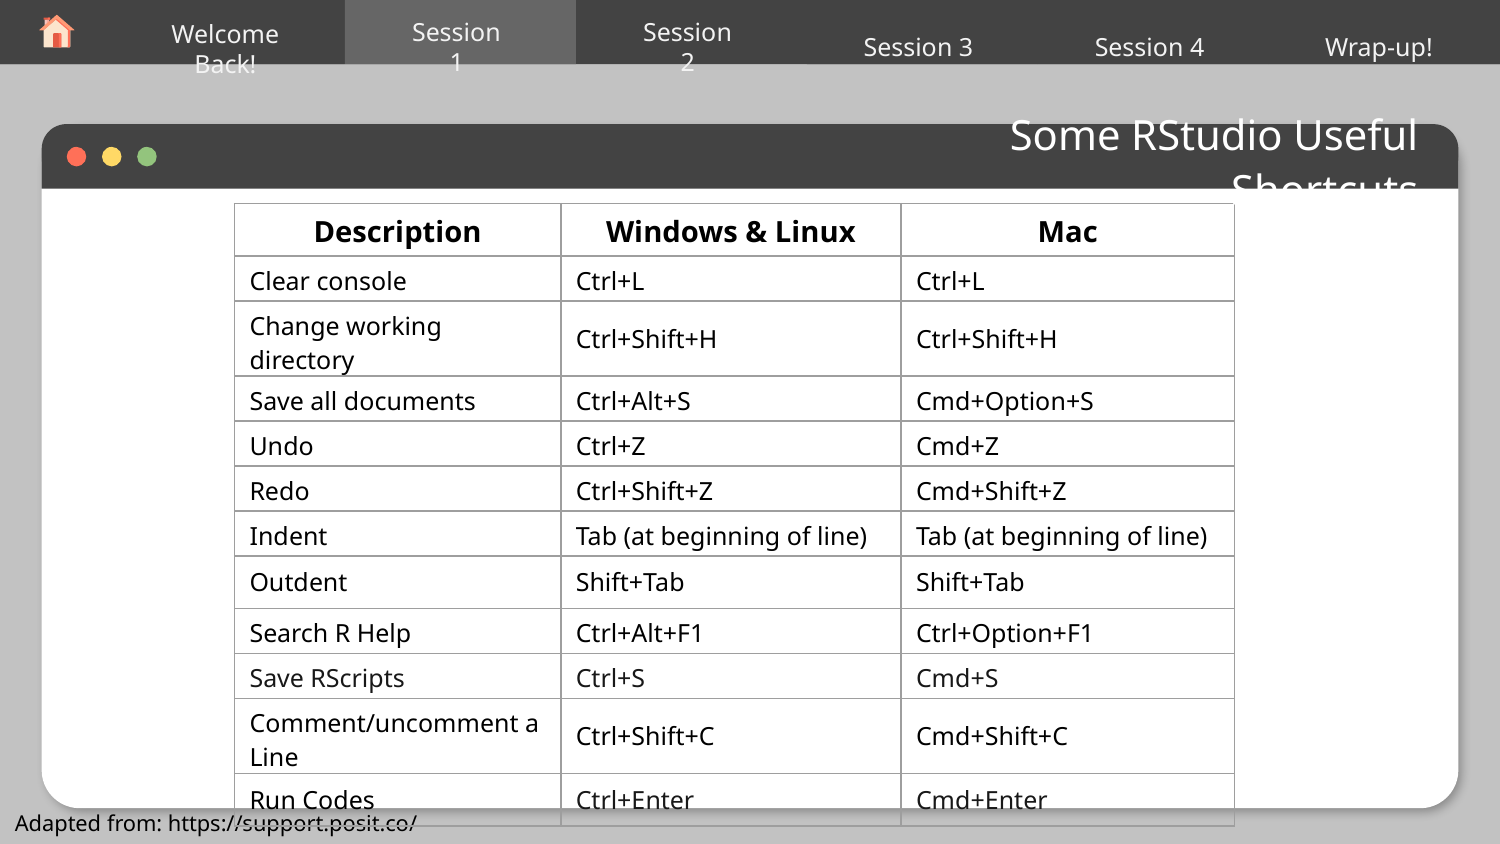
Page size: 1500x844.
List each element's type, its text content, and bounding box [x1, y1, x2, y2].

table_cell Ctrl+Shift+C [562, 699, 900, 773]
table_header Windows & Linux [562, 204, 900, 255]
text_box [576, 0, 1037, 65]
table_cell Change working directory [235, 302, 560, 375]
table_cell Cmd+Option+S [902, 377, 1234, 420]
table_cell Cmd+Shift+C [902, 699, 1234, 773]
table_cell Ctrl+Alt+S [562, 377, 900, 420]
text_box Session 4 [1072, 14, 1235, 48]
table_cell Ctrl+Enter [562, 774, 900, 825]
table_cell Cmd+Shift+Z [902, 467, 1234, 510]
table_cell Tab (at beginning of line) [562, 512, 900, 555]
text_box [113, 0, 344, 65]
table_cell Ctrl+Z [562, 422, 900, 465]
text_box Adapted from: https://support.posit.co/ [0, 802, 482, 843]
text_box Session 1 [387, 15, 534, 48]
text_box [1268, 0, 1500, 65]
text_box Session 2 [618, 14, 765, 48]
table_cell Cmd+Z [902, 422, 1234, 465]
table_cell Clear console [235, 257, 560, 300]
text_box [0, 0, 113, 65]
table_cell Ctrl+L [562, 257, 900, 300]
table_cell Ctrl+Alt+F1 [562, 609, 900, 653]
table_header Mac [902, 204, 1234, 255]
table_header Description [235, 204, 560, 255]
table_cell Ctrl+Shift+H [562, 302, 900, 375]
text_box [1037, 0, 1268, 65]
table_cell Outdent [235, 557, 560, 608]
table_cell Ctrl+Shift+H [902, 302, 1234, 375]
table_cell Shift+Tab [562, 557, 900, 608]
table_cell Undo [235, 422, 560, 465]
table_cell Cmd+Enter [902, 774, 1234, 825]
table_cell Ctrl+S [562, 654, 900, 698]
text_box Session 3 [844, 14, 1001, 48]
table_cell Run Codes [235, 774, 560, 825]
table_cell Ctrl+Option+F1 [902, 609, 1234, 653]
table_cell Indent [235, 512, 560, 555]
table_cell Ctrl+Shift+Z [562, 467, 900, 510]
table_cell Ctrl+L [902, 257, 1234, 300]
text_box [344, 0, 576, 65]
text_box Welcome Back! [132, 16, 326, 50]
table_cell Cmd+S [902, 654, 1234, 698]
table_cell Save all documents [235, 377, 560, 420]
title Some RStudio Useful Shortcuts [800, 132, 1434, 186]
text_box Wrap-up! [1288, 14, 1477, 48]
table_cell Redo [235, 467, 560, 510]
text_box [38, 14, 75, 48]
table_cell Tab (at beginning of line) [902, 512, 1234, 555]
table_cell Search R Help [235, 609, 560, 653]
table_cell Save RScripts [235, 654, 560, 698]
table_cell Comment/uncomment a Line [235, 699, 560, 773]
table_cell Shift+Tab [902, 557, 1234, 608]
text_box [806, 0, 1037, 64]
